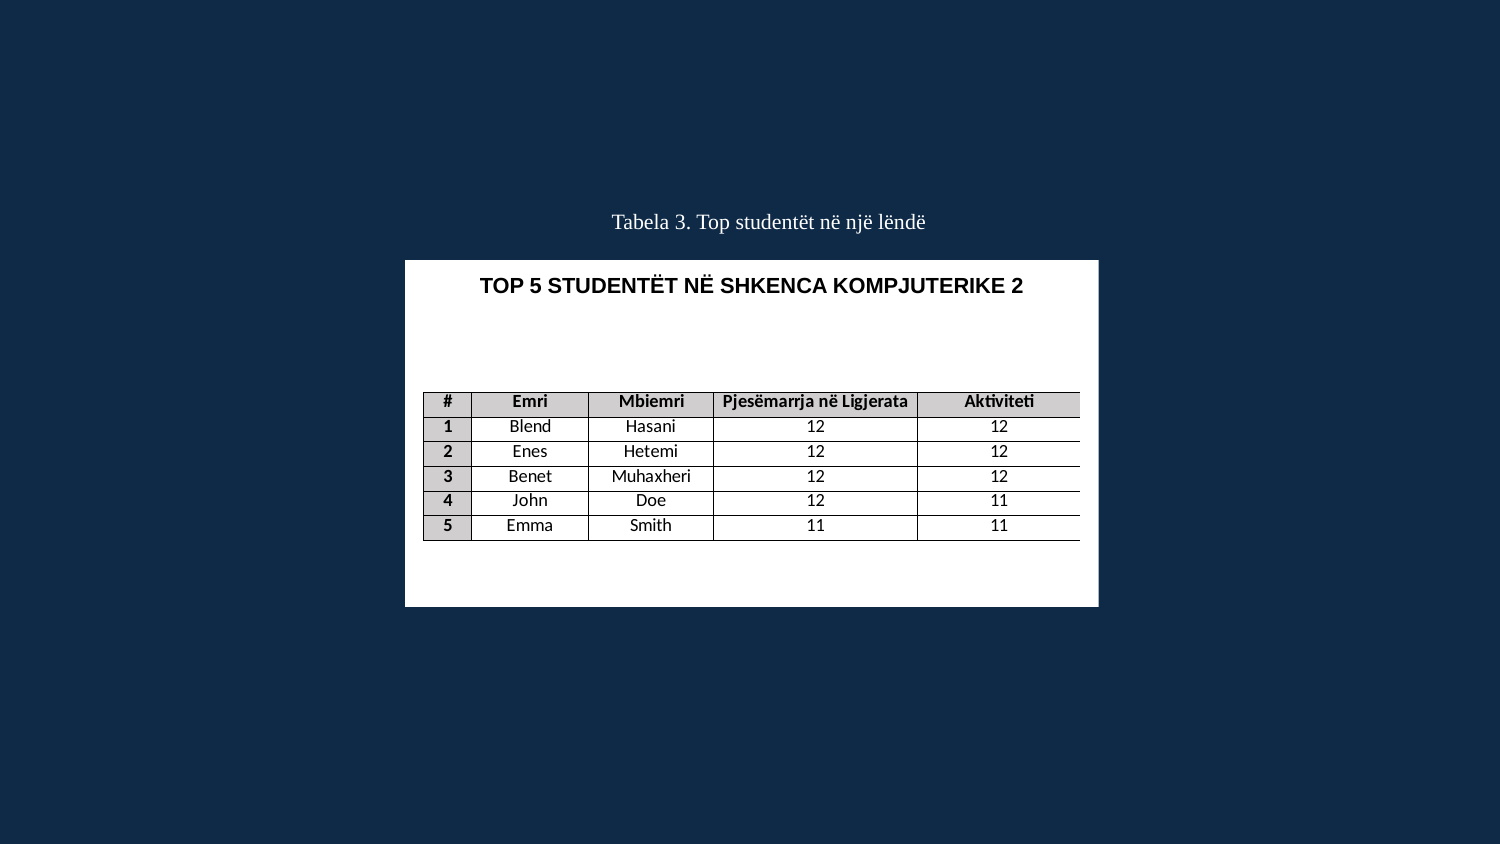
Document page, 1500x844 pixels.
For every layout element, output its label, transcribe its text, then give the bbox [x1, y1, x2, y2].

picture [404, 260, 1099, 607]
text_box Tabela 3. Top studentët në një lëndë [596, 199, 942, 241]
